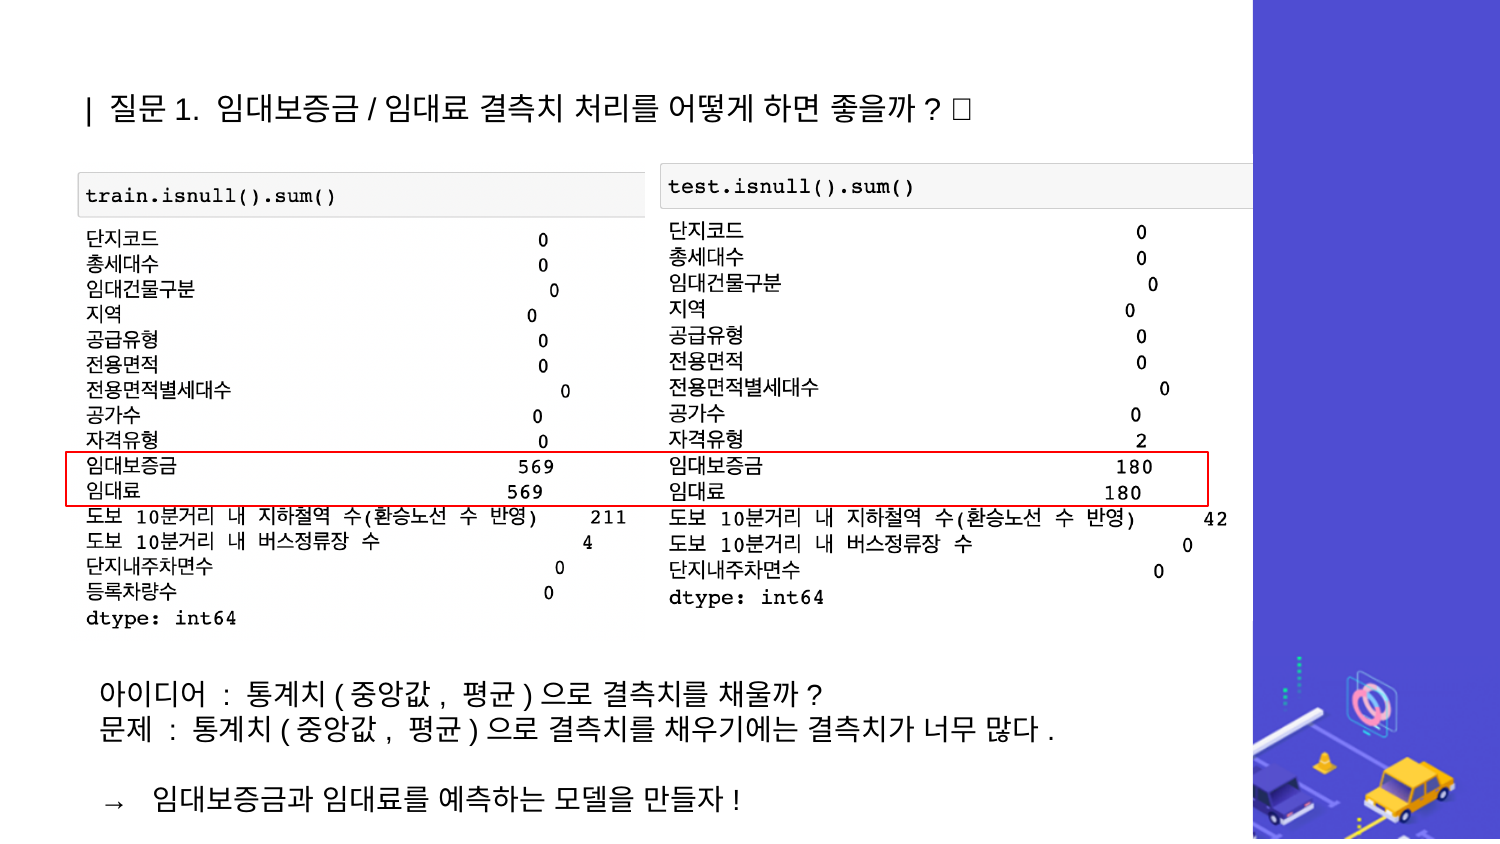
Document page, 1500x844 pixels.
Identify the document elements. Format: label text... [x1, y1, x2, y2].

picture [651, 0, 1500, 839]
picture [69, 162, 645, 642]
text_box 아이디어 : 통계치(중앙값, 평균)으로 결측치를 채울까? 문제 : 통계치(중앙값, 평균)으로 결측치를 채우기에는 결측치가 너무 많다. → 임대보증금과 임대료를 예측하는 모델을 만들자! 👩‍💻💡 [84, 661, 1157, 832]
text_box | 질문1. 임대보증금/임대료 결측치 처리를 어떻게 하면 좋을까? 🤔 [70, 74, 1126, 142]
